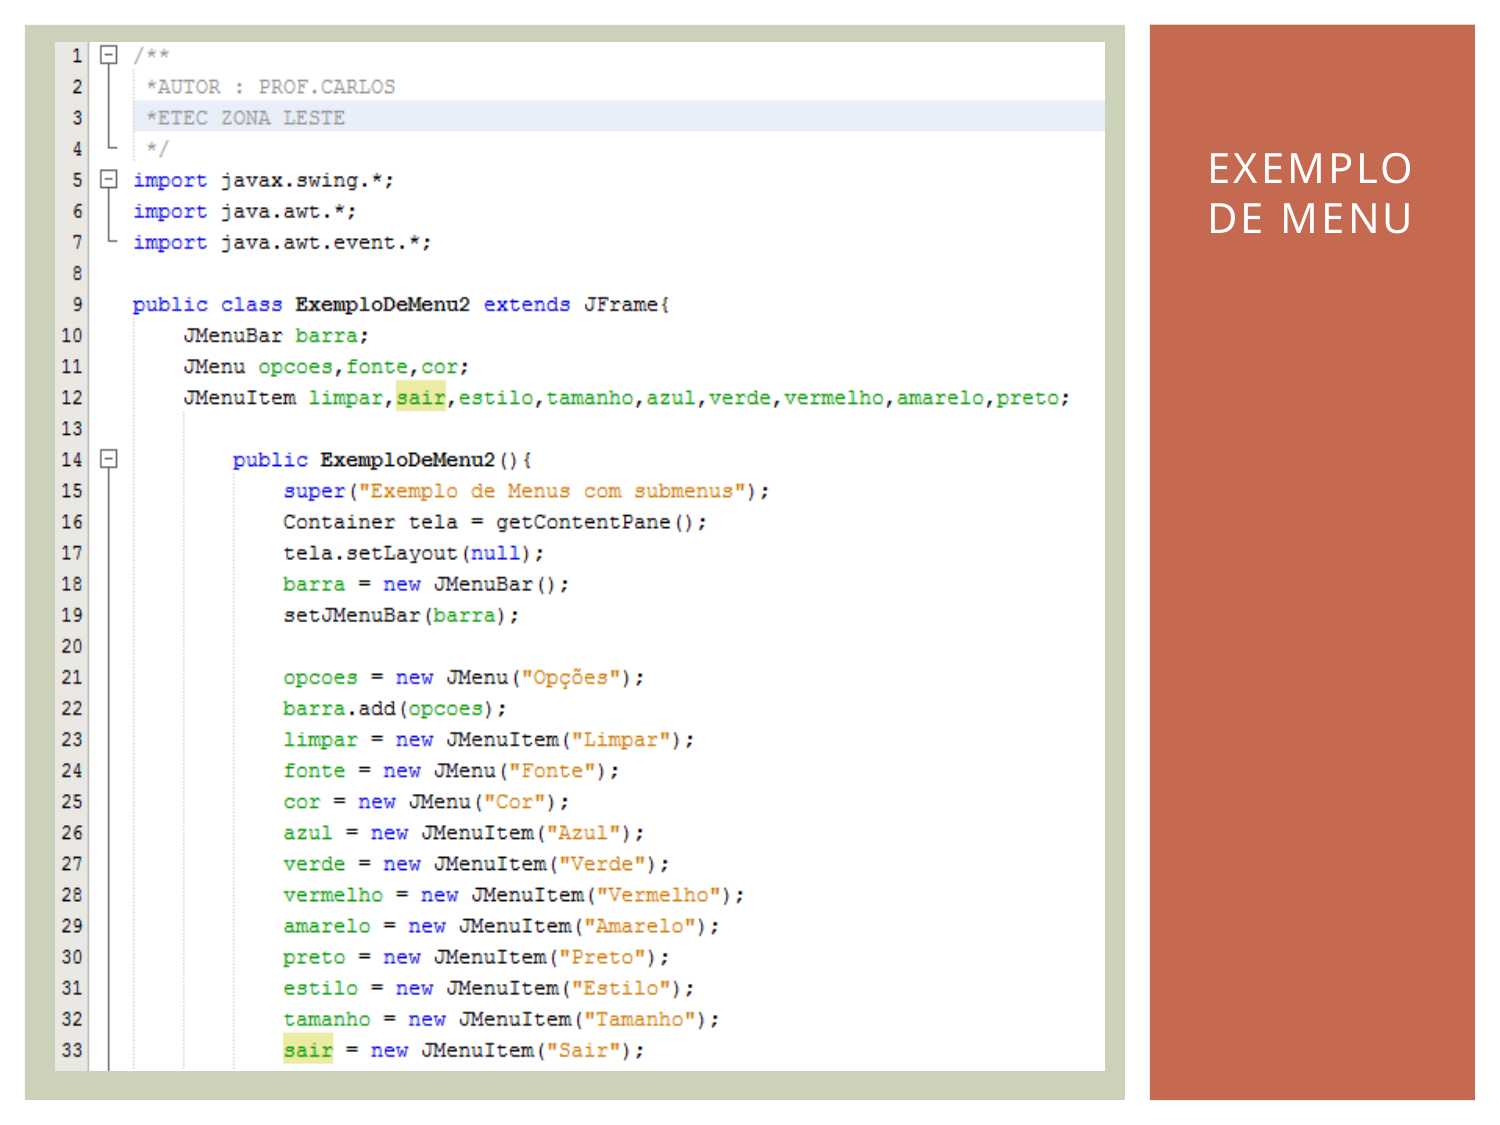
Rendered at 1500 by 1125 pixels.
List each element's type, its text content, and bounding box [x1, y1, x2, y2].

picture [55, 42, 1105, 1071]
title Exemplo de menu [1174, 75, 1450, 350]
